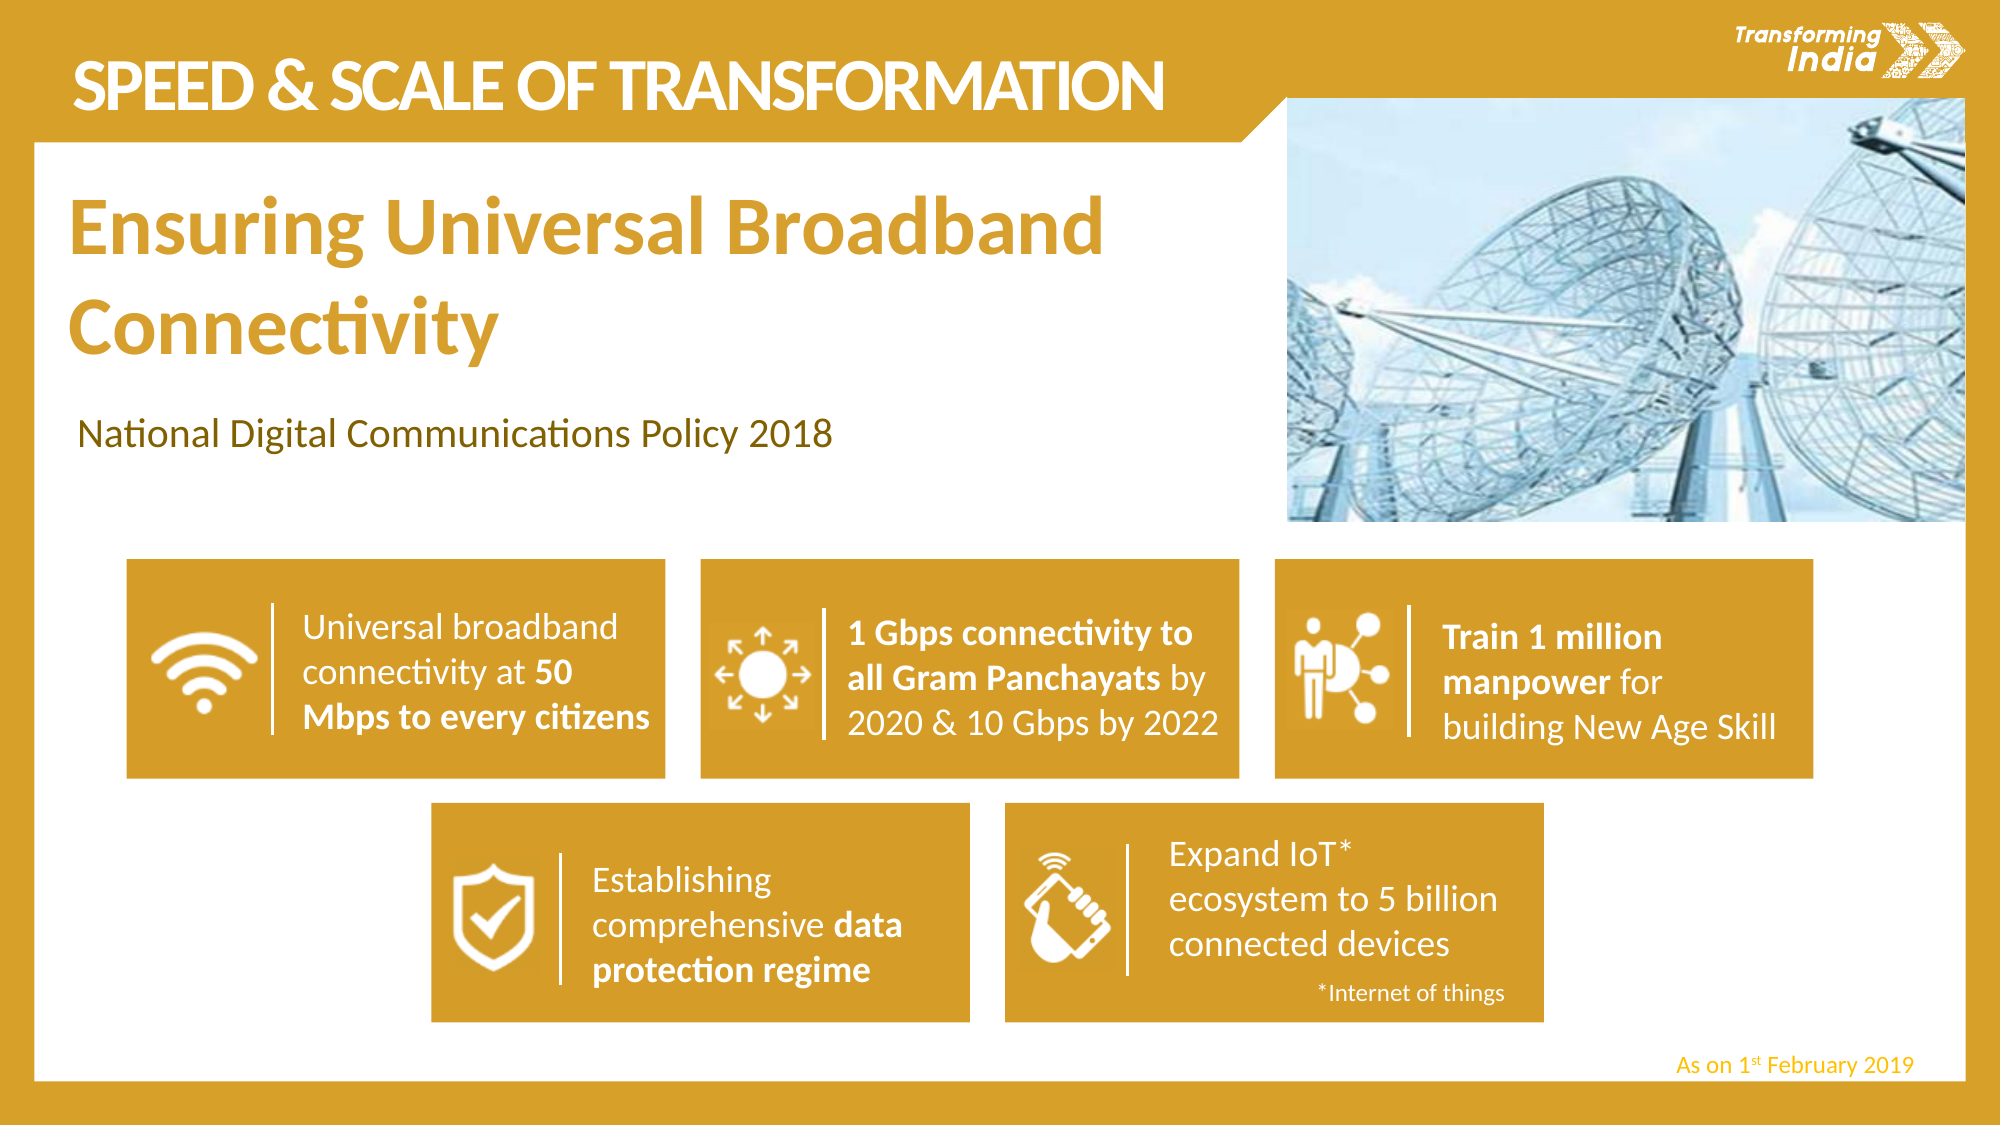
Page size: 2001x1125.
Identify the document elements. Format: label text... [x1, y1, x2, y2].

text_box [0, 0, 2000, 1125]
text_box Establishing comprehensive data protection regime [577, 847, 949, 997]
picture [449, 856, 541, 975]
text_box [1004, 802, 1545, 1023]
picture [147, 621, 261, 727]
text_box 1 Gbps connectivity to all Gram Panchayats by 2020 & 10 Gbps by 2022 [832, 600, 1245, 751]
text_box [700, 558, 1240, 780]
text_box [126, 558, 666, 780]
picture [1018, 848, 1116, 972]
text_box mv [33, 141, 1967, 1082]
picture [1735, 22, 1966, 79]
text_box [430, 802, 971, 1023]
text_box Ensuring Universal Broadband Connectivity [53, 163, 1221, 379]
text_box [1231, 94, 1289, 151]
text_box Train 1 million manpower for building New Age Skill [1427, 604, 1799, 755]
picture [1287, 98, 1965, 522]
text_box As on 1st February 2019 [1661, 1040, 2000, 1086]
text_box [1274, 558, 1814, 780]
text_box Expand IoT* ecosystem to 5 billion connected devices [1154, 821, 1526, 972]
text_box National Digital Communications Policy 2018 [62, 398, 859, 464]
picture [1287, 609, 1393, 730]
text_box *Internet of things [1301, 968, 1529, 1014]
text_box SPEED & SCALE OF TRANSFORMATION [57, 27, 1184, 133]
picture [708, 623, 815, 730]
text_box Universal broadband connectivity at 50 Mbps to every citizens [287, 594, 672, 745]
